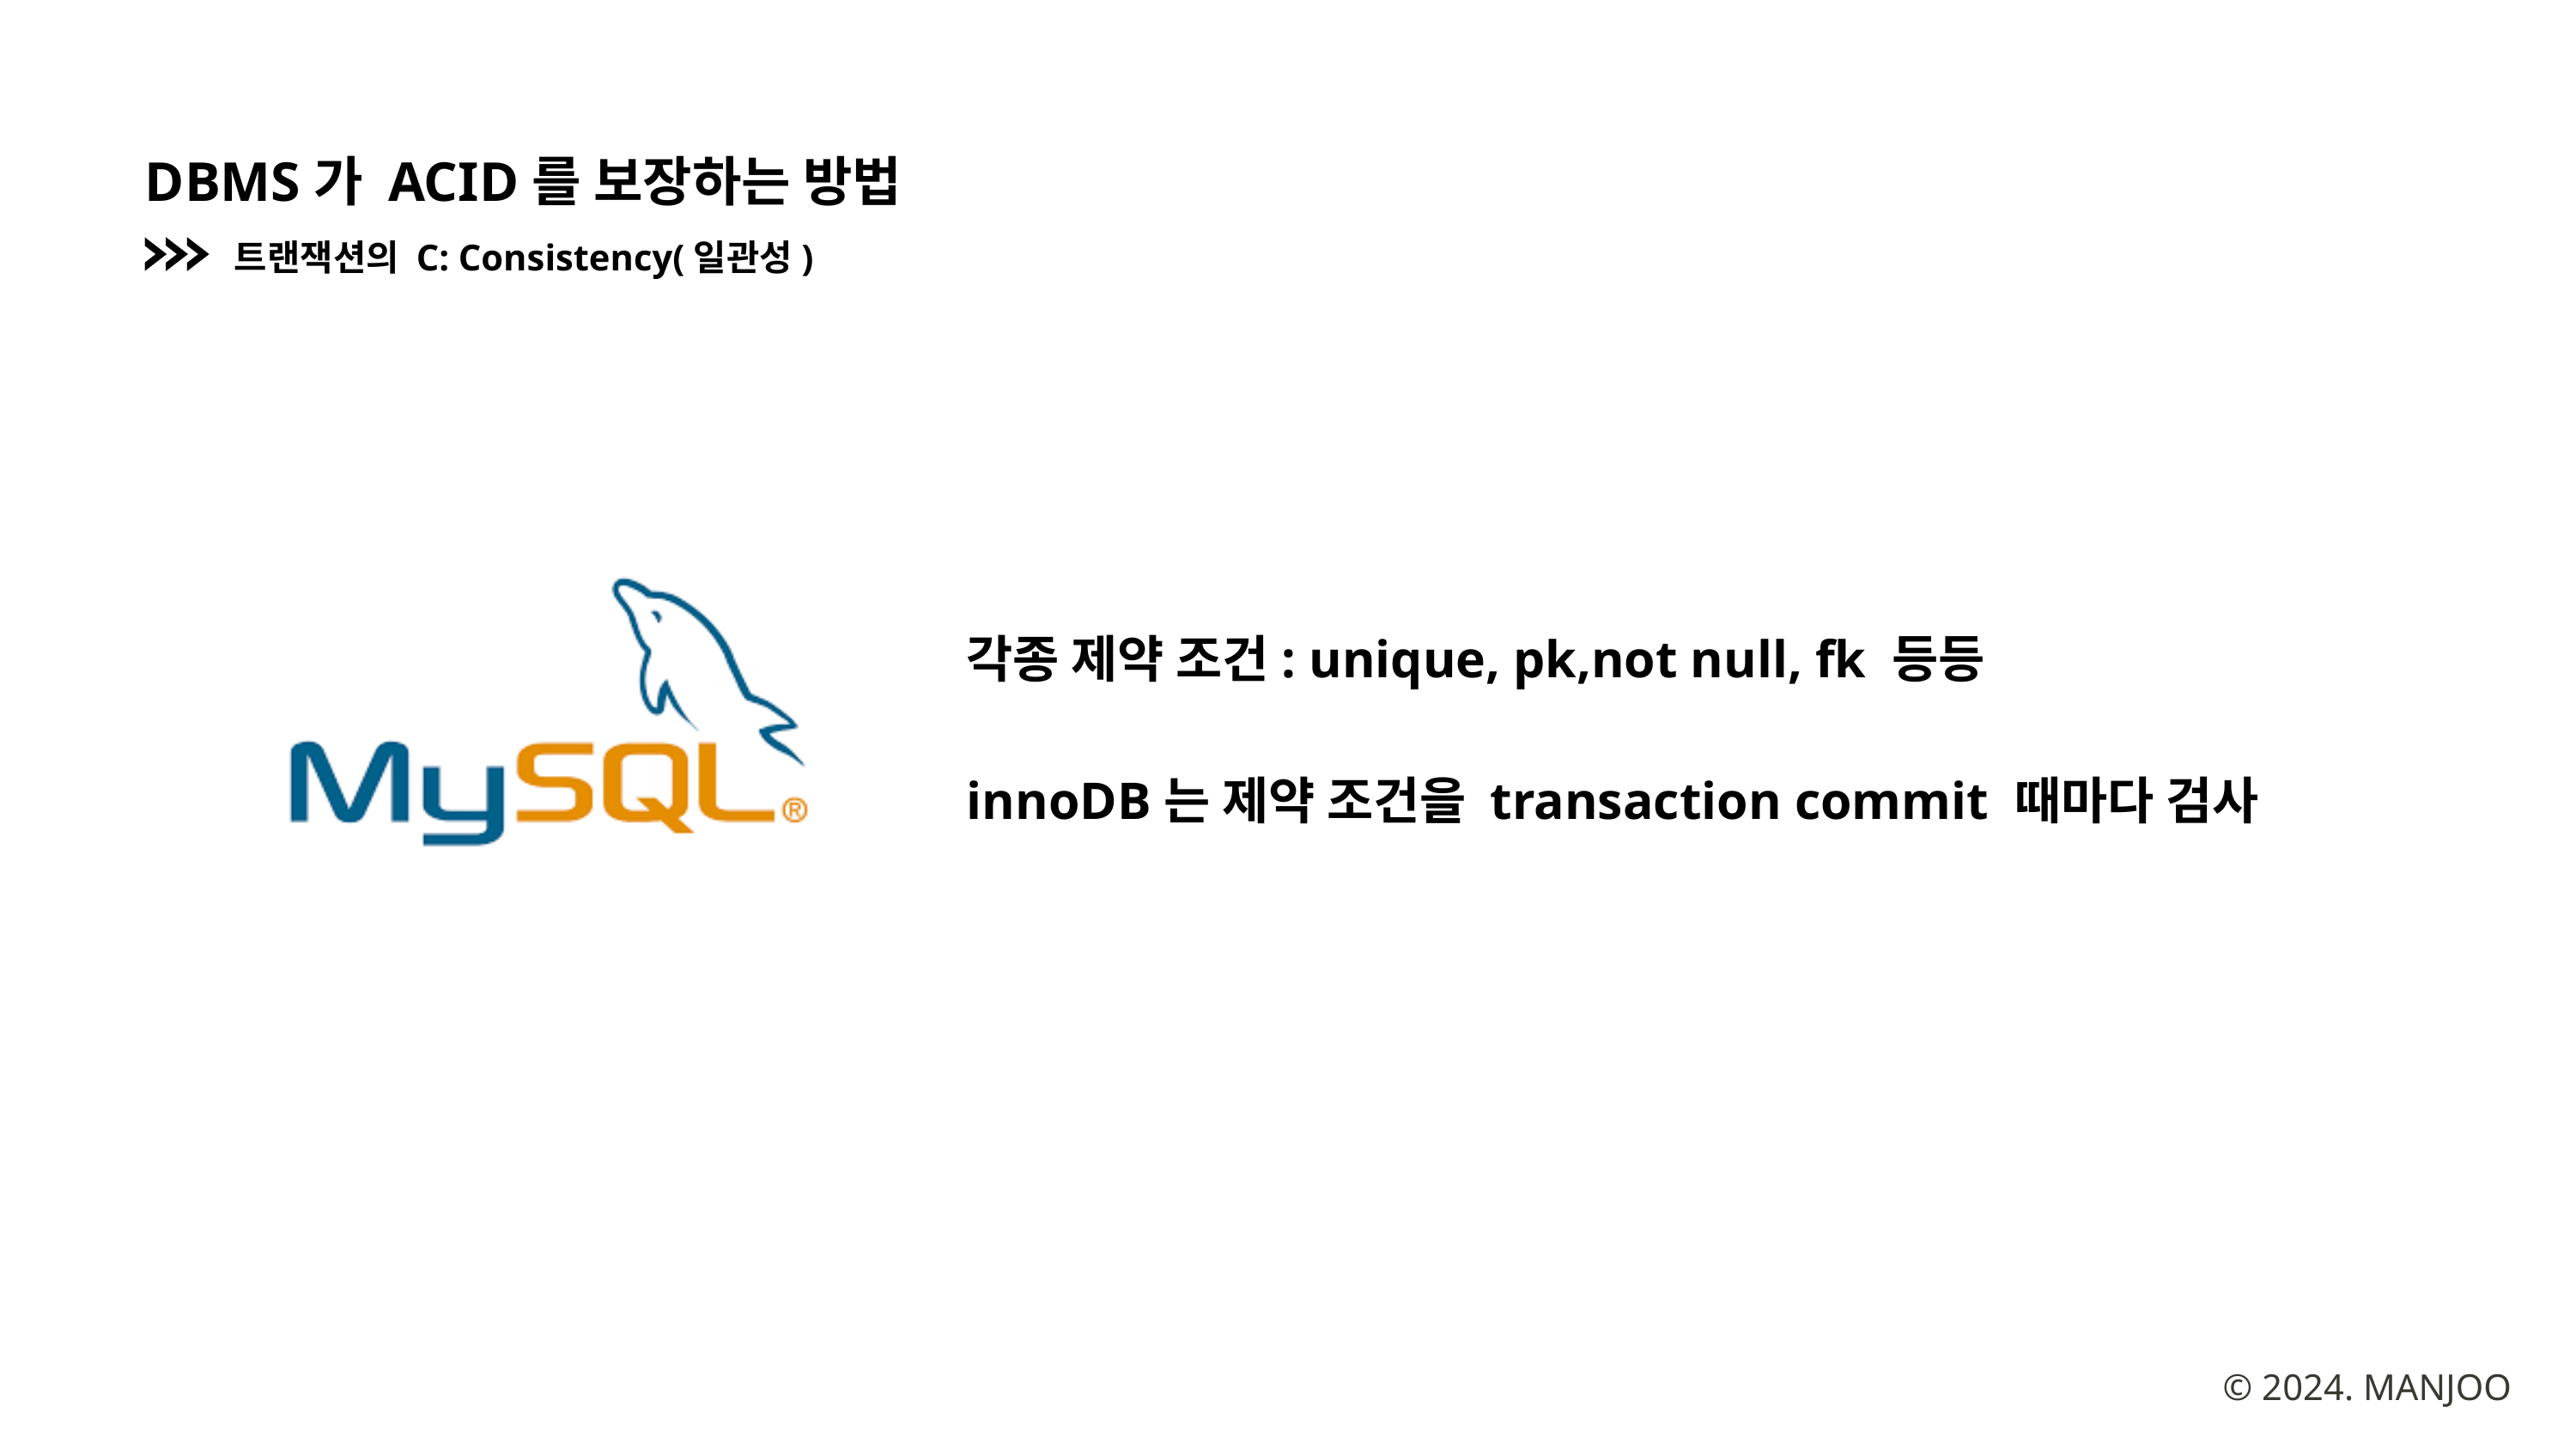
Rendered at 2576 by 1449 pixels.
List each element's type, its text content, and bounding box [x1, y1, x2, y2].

text_box 각종 제약 조건: unique, pk,not null, fk 등등 innoDB는 제약 조건을 transaction commit 때마다 검사 [966, 616, 2266, 830]
text_box DBMS가 ACID를 보장하는 방법 [144, 136, 945, 288]
text_box [246, 526, 842, 923]
text_box 트랜잭션의 C: Consistency(일관성) [234, 227, 925, 328]
text_box © 2024. MANJOO [2208, 1357, 2512, 1408]
